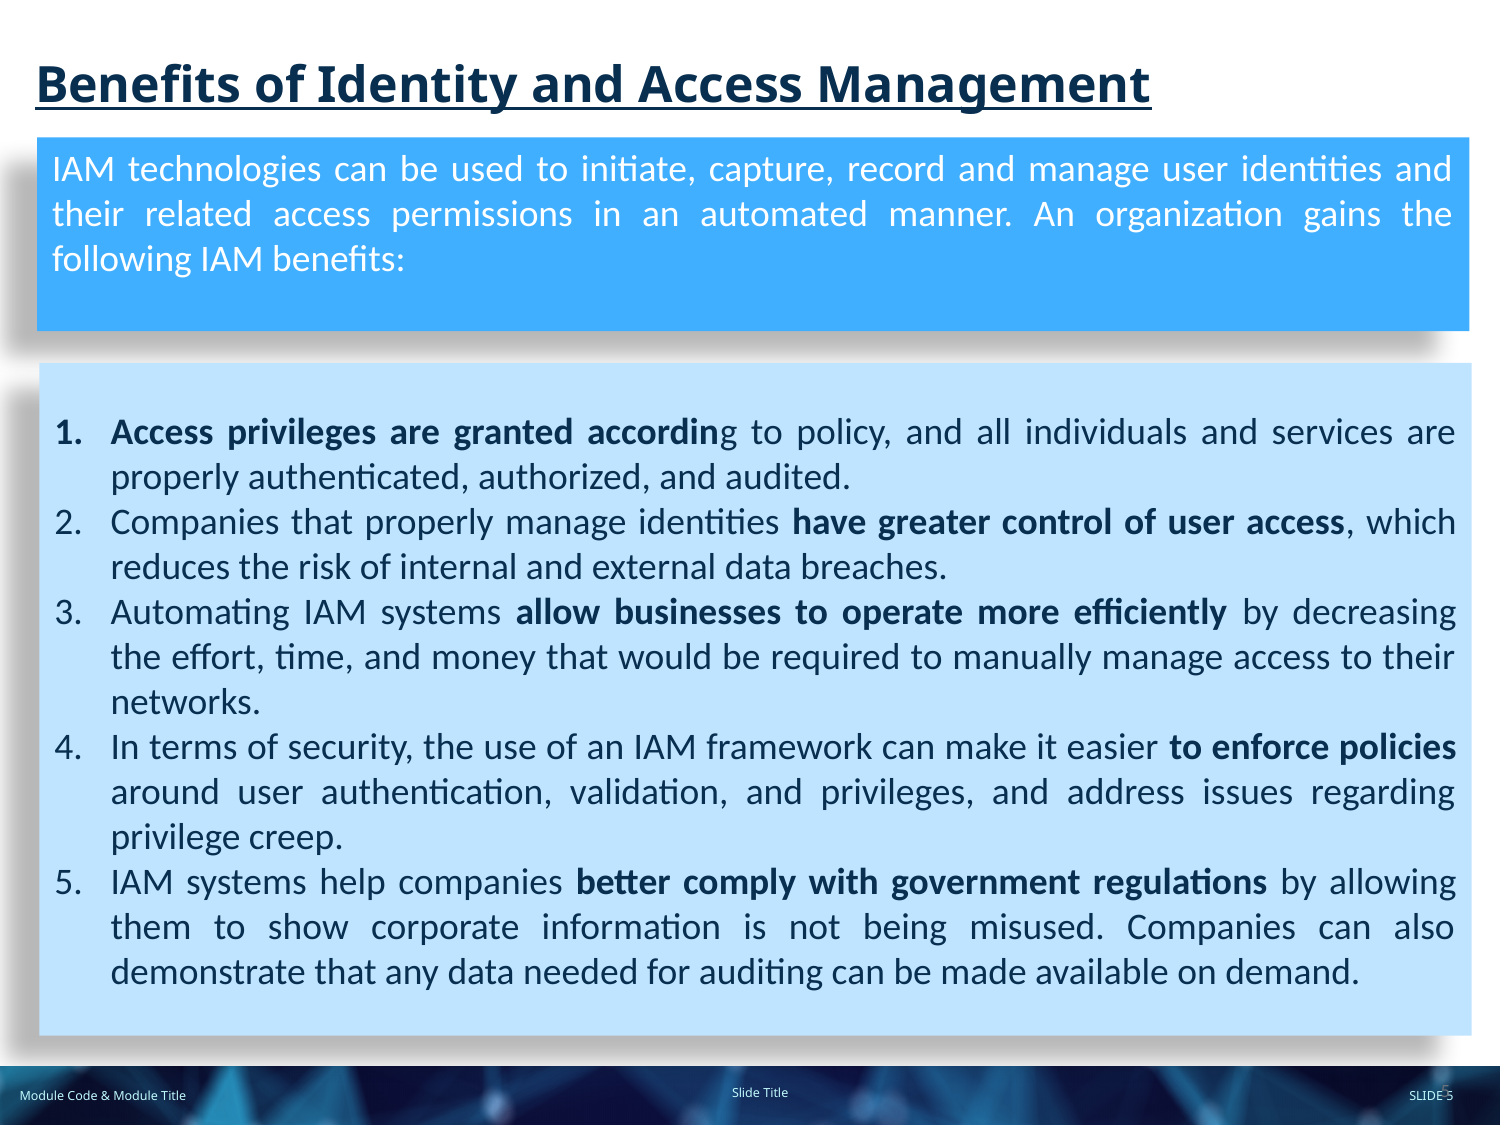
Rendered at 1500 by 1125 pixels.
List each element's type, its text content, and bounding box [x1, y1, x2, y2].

picture [0, 1066, 1500, 1125]
text_box Access privileges are granted according to policy, and all individuals and services are properly authenticated, authorized, and audited. Companies that properly manage identities have greater control of user access, which reduces the risk of internal and external data breaches. Automating IAM systems allow businesses to operate more efficiently by decreasing the effort, time, and money that would be required to manually manage access to their networks. In terms of security, the use of an IAM framework can make it easier to enforce policies around user authentication, validation, and privileges, and address issues regarding privilege creep. IAM systems help companies better comply with government regulations by allowing them to show corporate information is not being misused. Companies can also demonstrate that any data needed for auditing can be made available on demand. [39, 362, 1472, 1036]
slide_number 5 [1407, 1067, 1450, 1113]
title Benefits of Identity and Access Management [19, 13, 1407, 149]
text_box IAM technologies can be used to initiate, capture, record and manage user identities and their related access permissions in an automated manner. An organization gains the following IAM benefits: [37, 137, 1470, 332]
